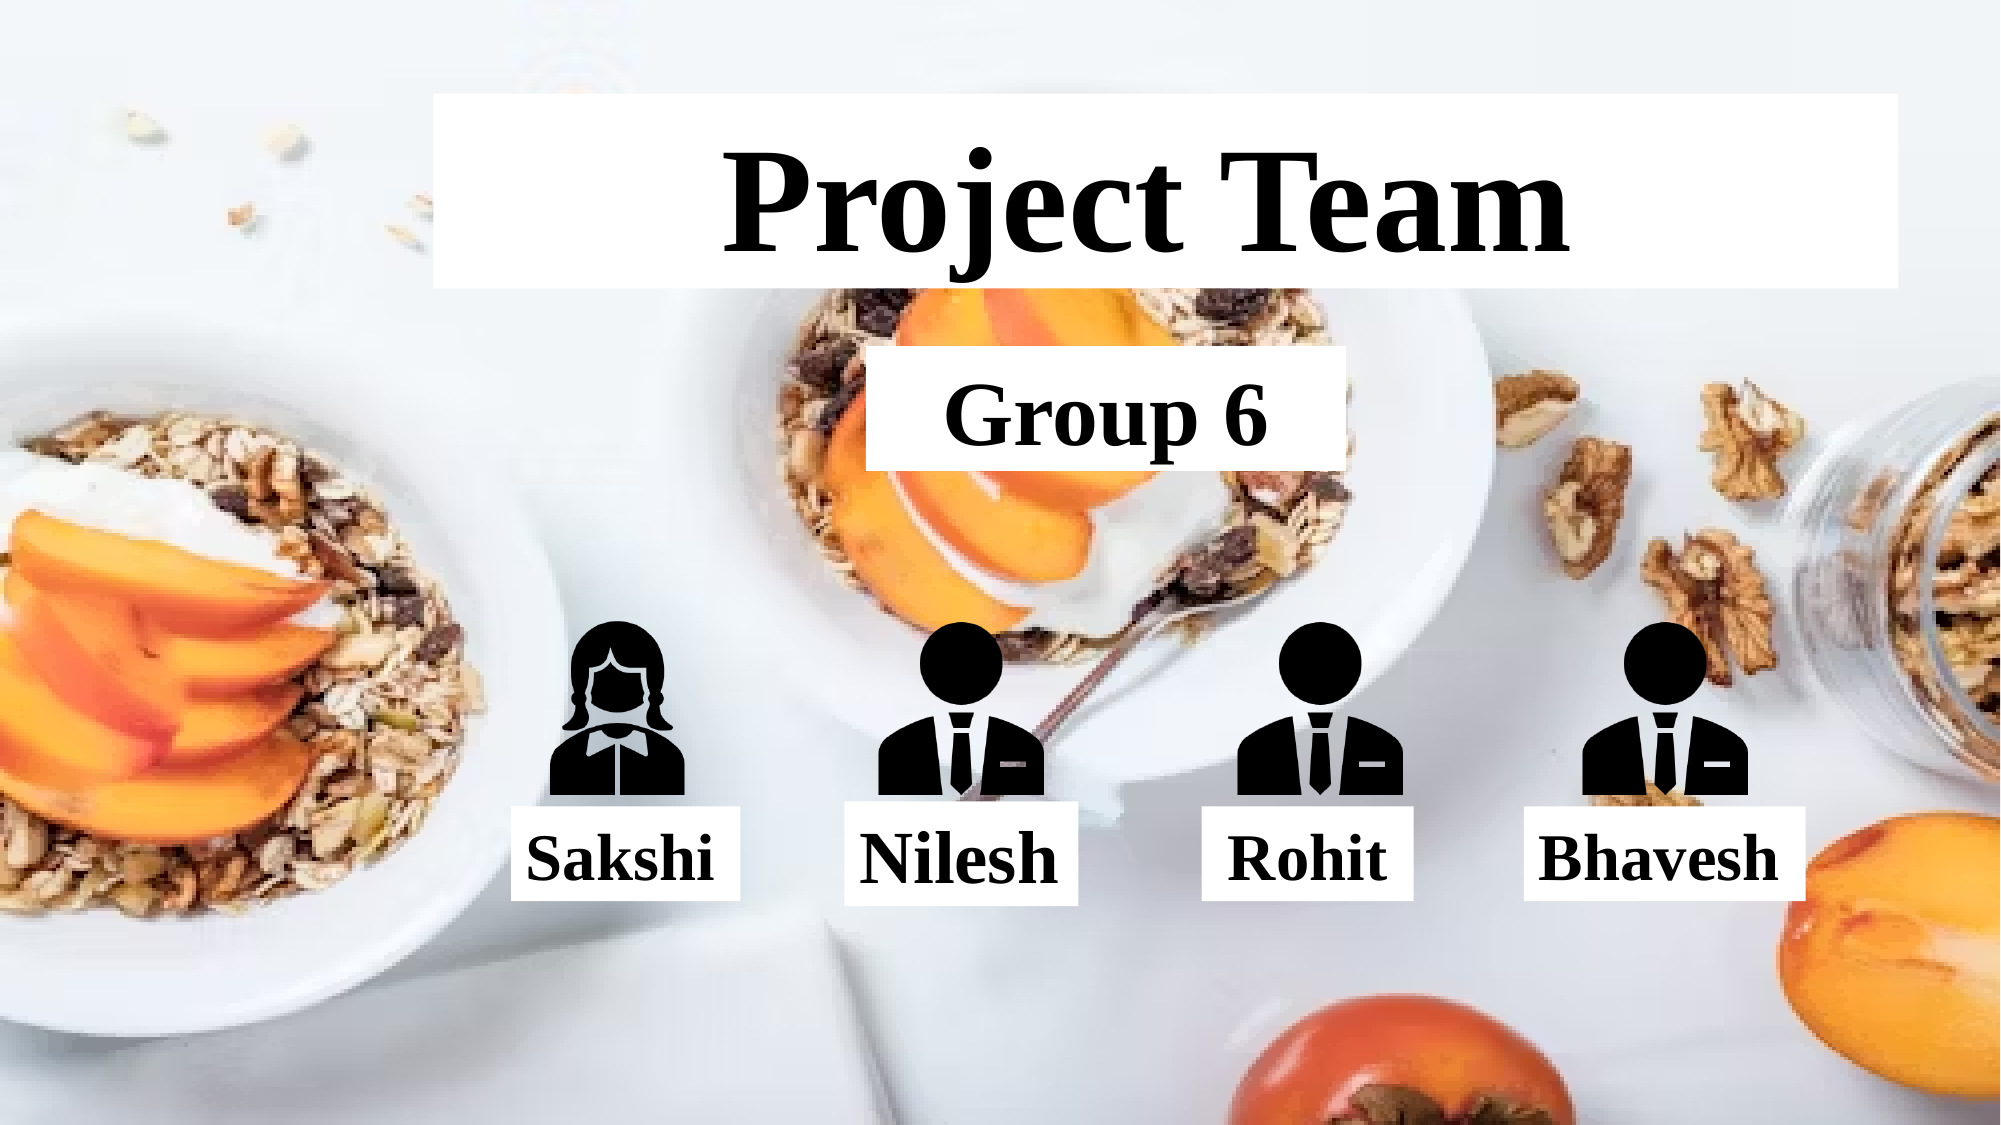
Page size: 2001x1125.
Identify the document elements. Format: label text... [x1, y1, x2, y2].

text_box Sakshi [511, 831, 741, 902]
text_box Rohit [1201, 831, 1414, 902]
text_box Nilesh [844, 831, 1079, 907]
text_box Group 6 [865, 346, 1346, 471]
picture [0, 0, 2001, 1125]
text_box Project Team [433, 93, 1899, 289]
text_box Bhavesh [1523, 806, 1806, 902]
